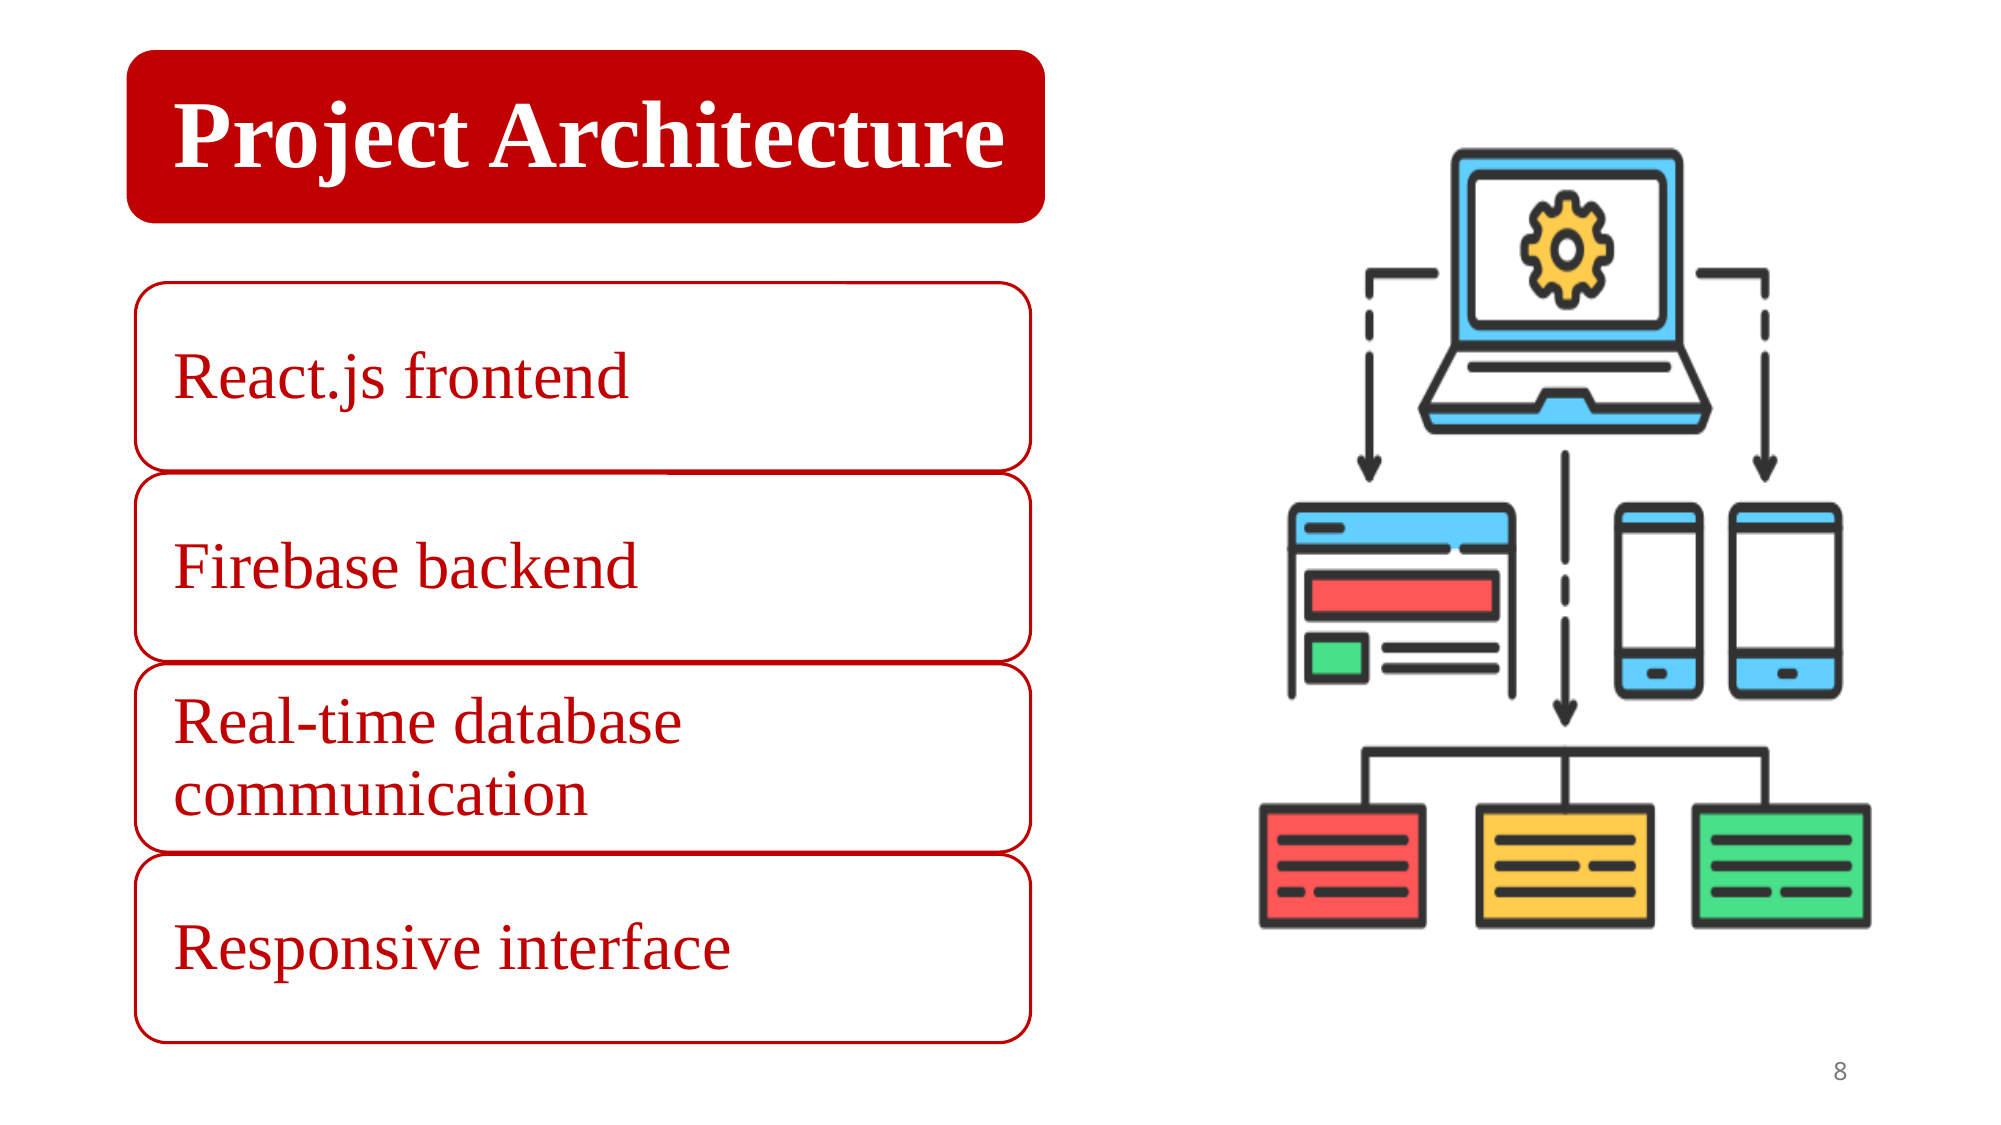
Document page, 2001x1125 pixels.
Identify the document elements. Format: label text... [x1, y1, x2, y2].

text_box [134, 282, 1032, 1044]
slide_number 8 [1412, 1042, 1863, 1103]
picture [1163, 118, 1969, 961]
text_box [124, 1, 1048, 284]
